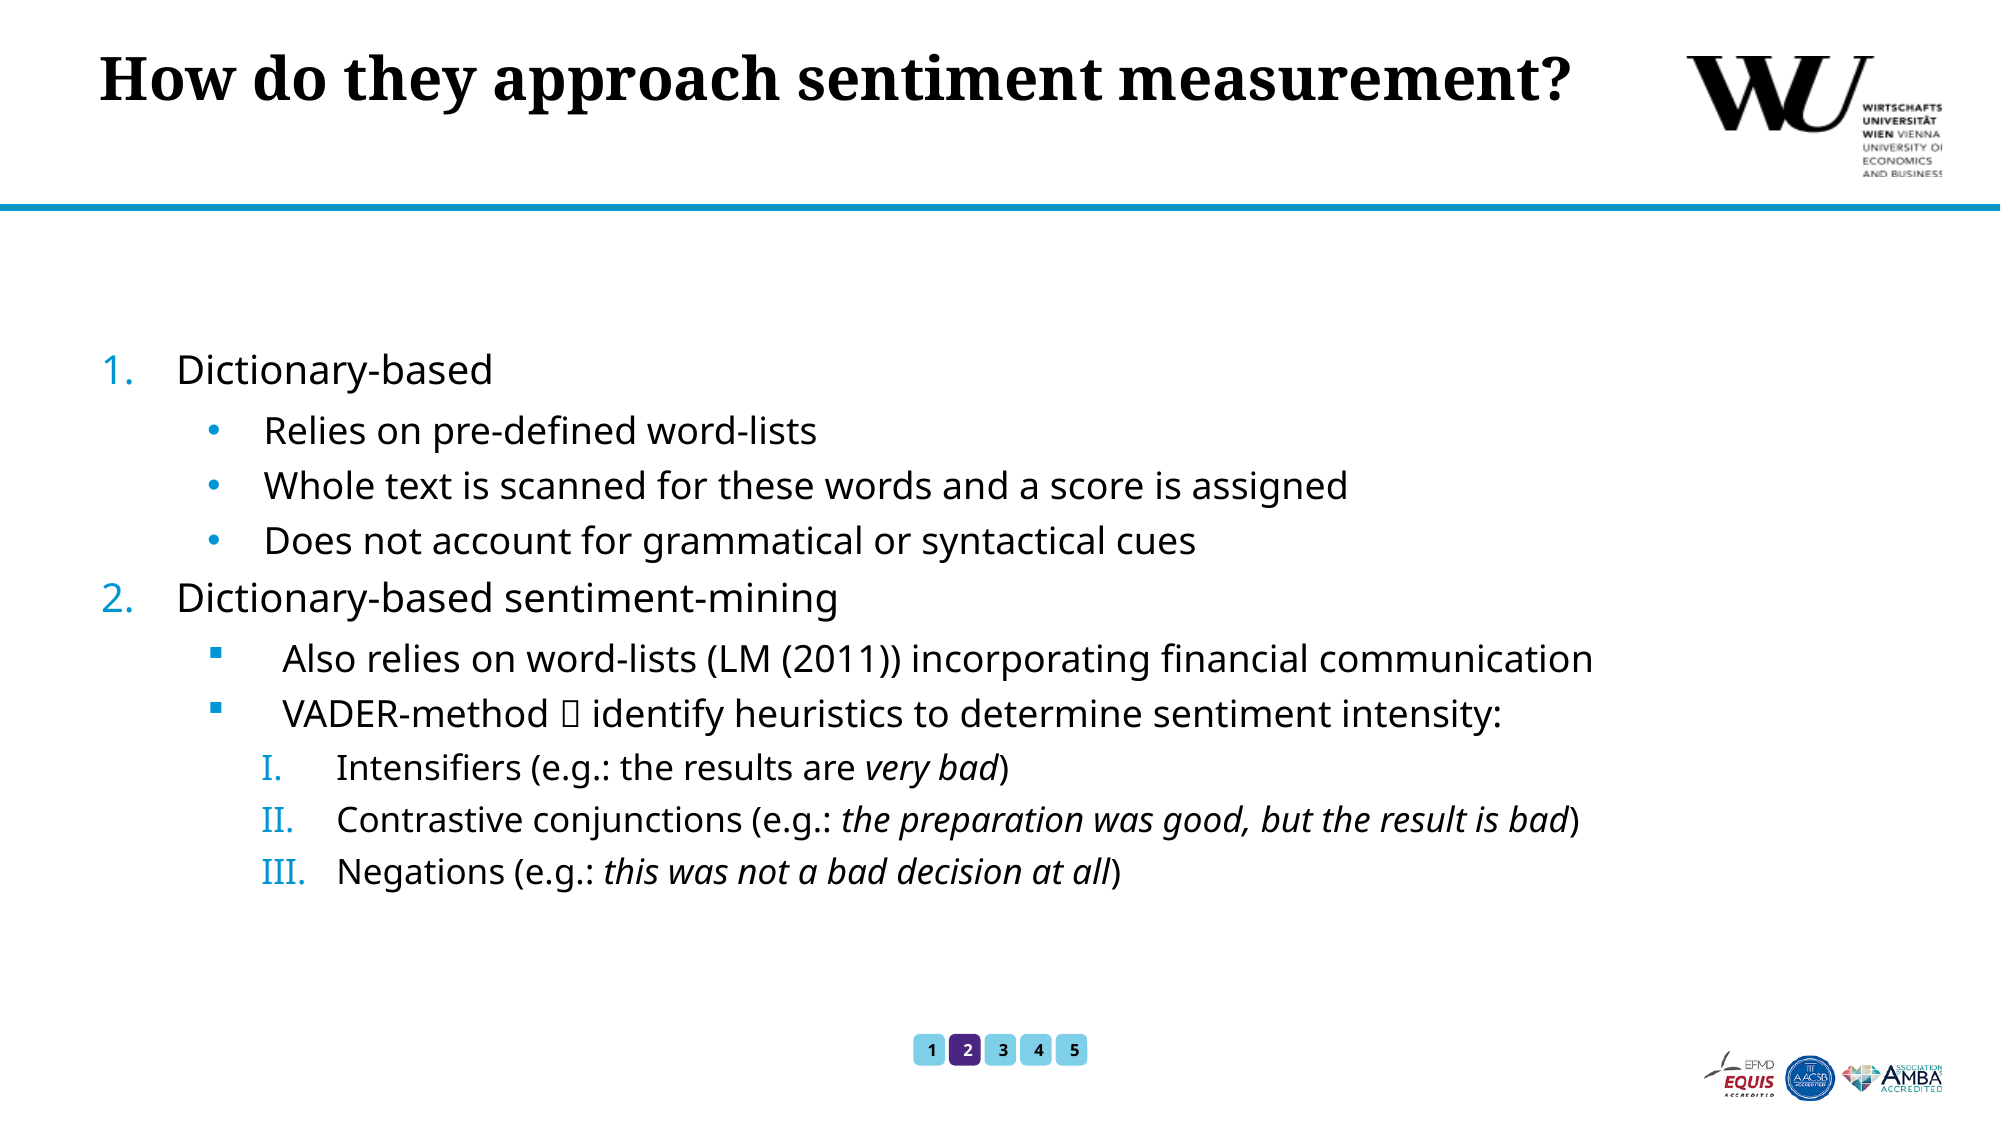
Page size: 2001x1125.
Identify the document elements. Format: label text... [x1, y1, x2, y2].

text_box 3 [984, 1033, 1017, 1066]
text_box 5 [1055, 1033, 1088, 1066]
text_box 2 [948, 1033, 981, 1066]
text_box 1 [913, 1033, 945, 1066]
text_box 4 [1020, 1033, 1052, 1066]
list Dictionary-based Relies on pre-defined word-lists Whole text is scanned for these words and a score is assigned Does not account for grammatical or syntactical cues Dictionary-based sentiment-mining Also relies on word-lists (LM (2011)) incorporating financial communication VADER-method  identify heuristics to determine sentiment intensity: Intensifiers (e.g.: the results are very bad) Contrastive conjunctions (e.g.: the preparation was good, but the result is bad) Negations (e.g.: this was not a bad decision at all) [101, 264, 1799, 971]
title How do they approach sentiment measurement? [99, 24, 1825, 129]
picture [1704, 1051, 1942, 1101]
